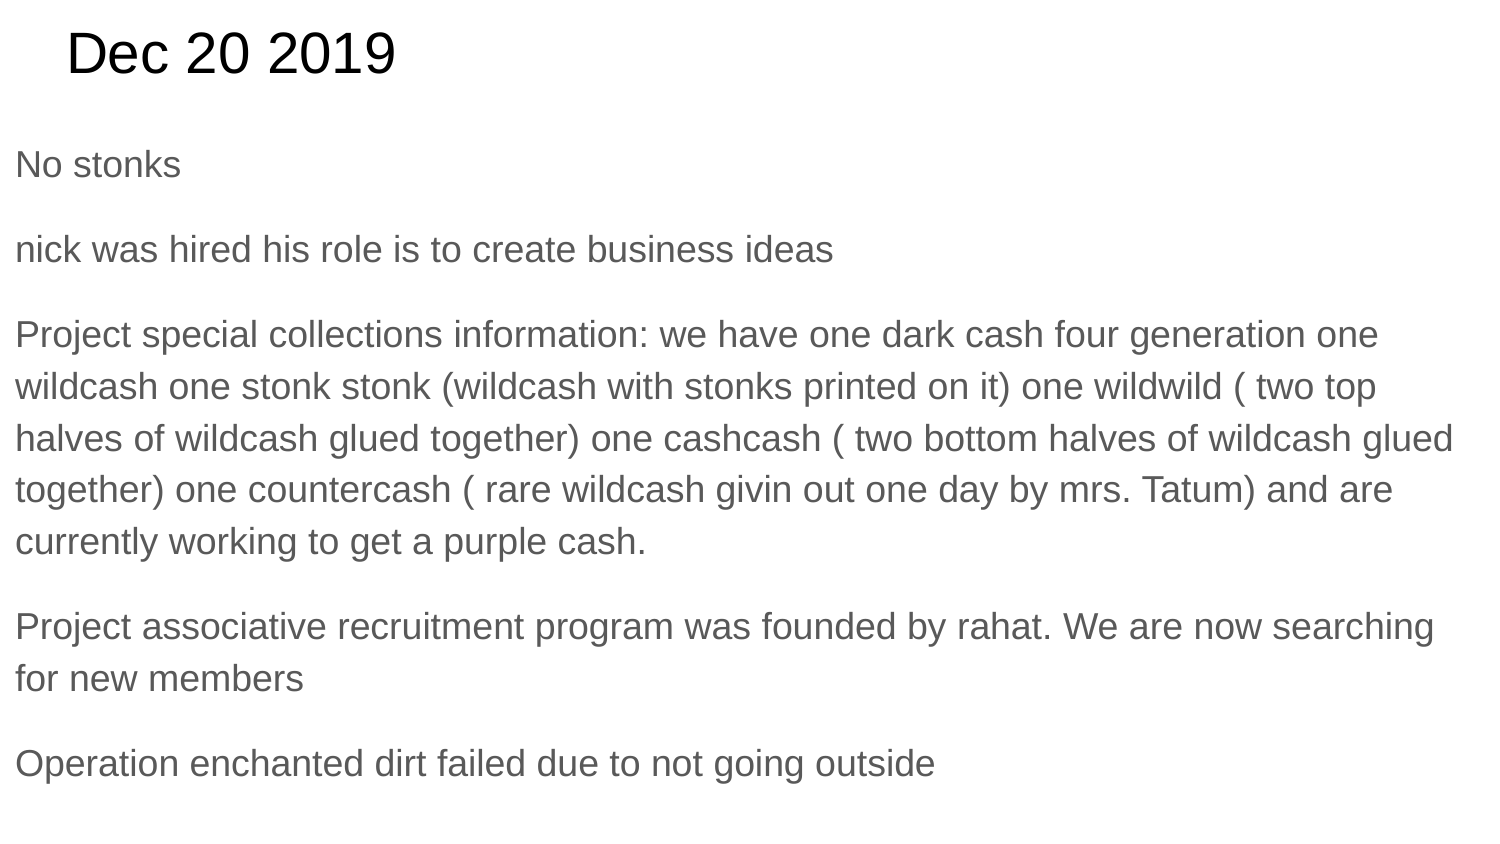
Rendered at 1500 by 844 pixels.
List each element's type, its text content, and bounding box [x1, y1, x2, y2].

title Dec 20 2019 [51, 0, 1449, 88]
list No stonks nick was hired his role is to create business ideas Project special collections information: we have one dark cash four generation one wildcash one stonk stonk (wildcash with stonks printed on it) one wildwild ( two top halves of wildcash glued together) one cashcash ( two bottom halves of wildcash glued together) one countercash ( rare wildcash givin out one day by mrs. Tatum) and are currently working to get a purple cash. Project associative recruitment program was founded by rahat. We are now searching for new members Operation enchanted dirt failed due to not going outside [0, 118, 1483, 844]
